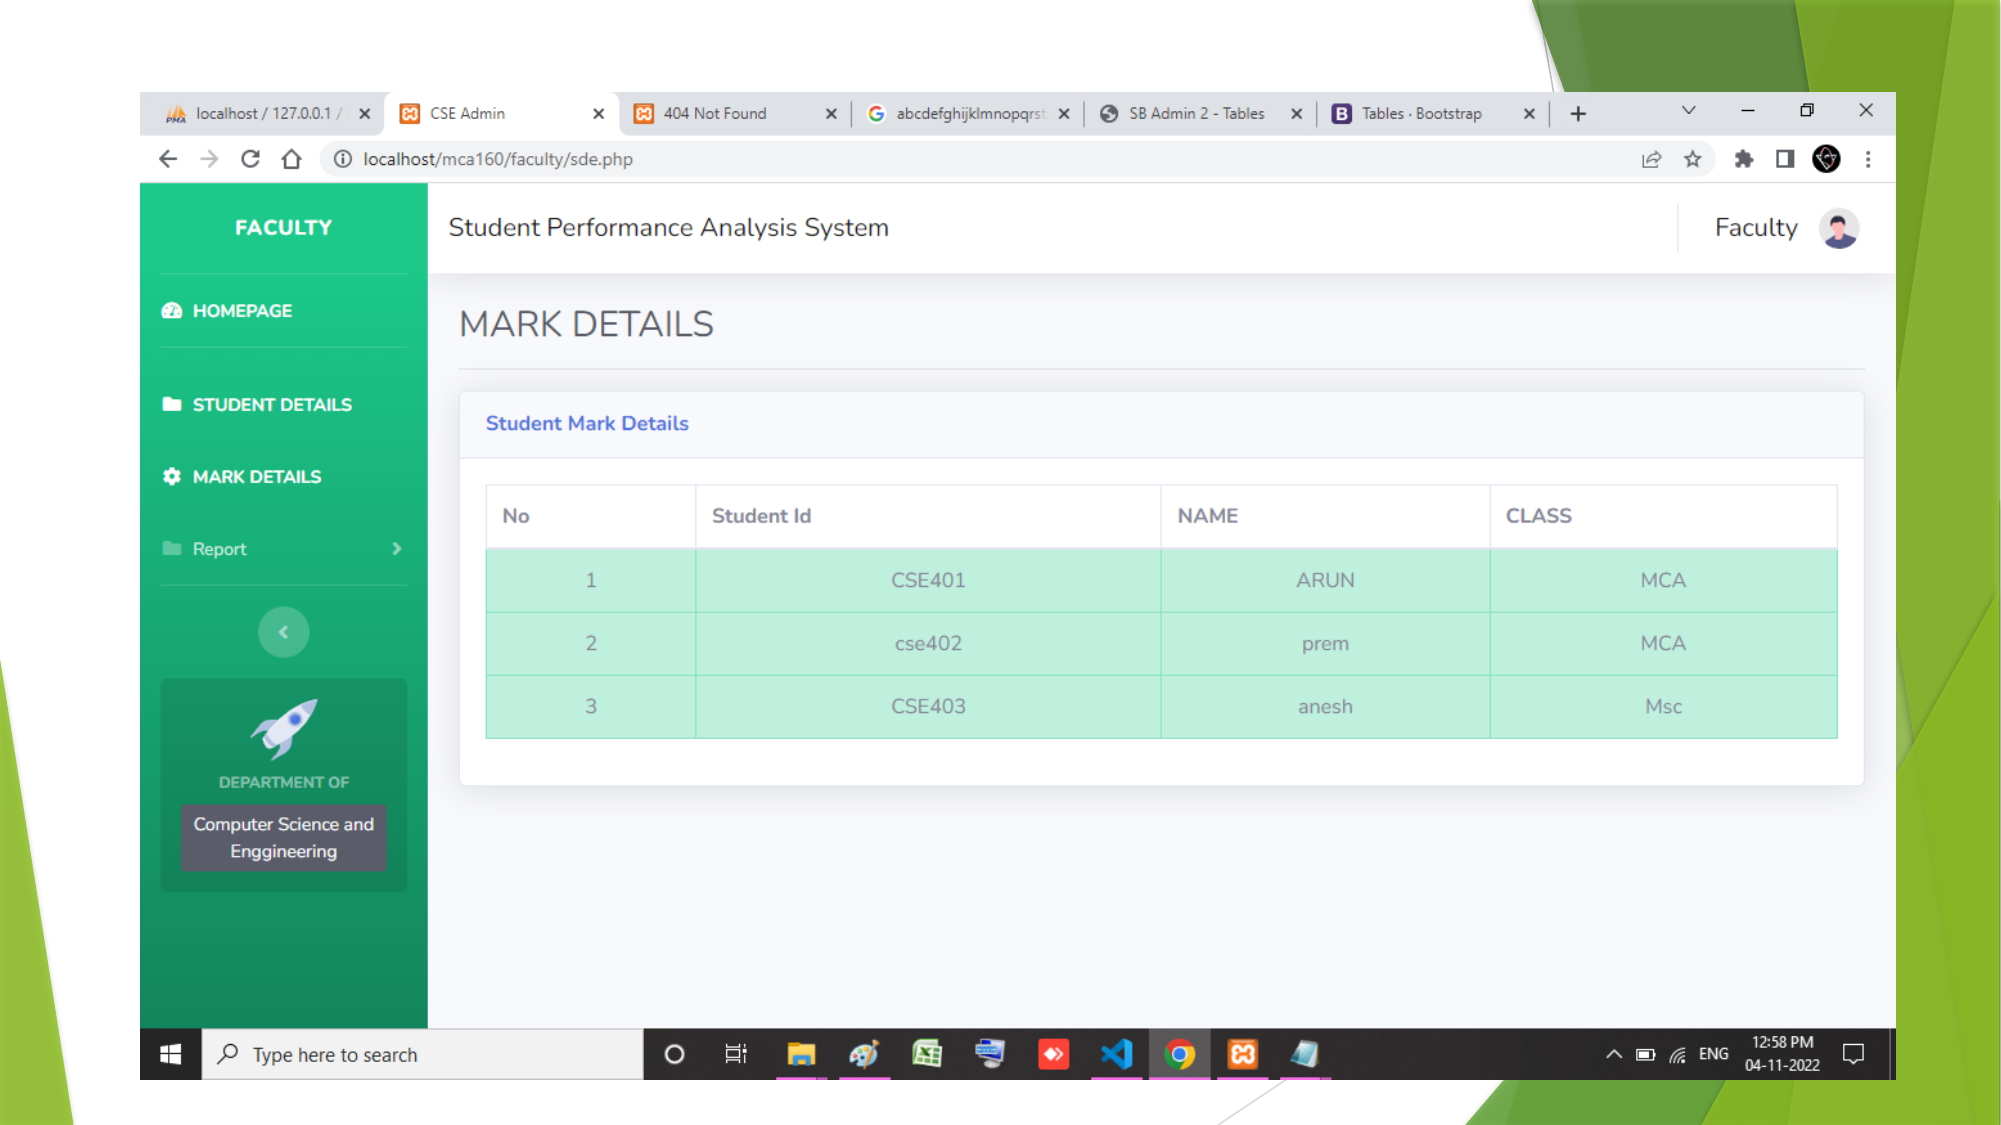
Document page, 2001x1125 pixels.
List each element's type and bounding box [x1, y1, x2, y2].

picture [140, 92, 1896, 1080]
